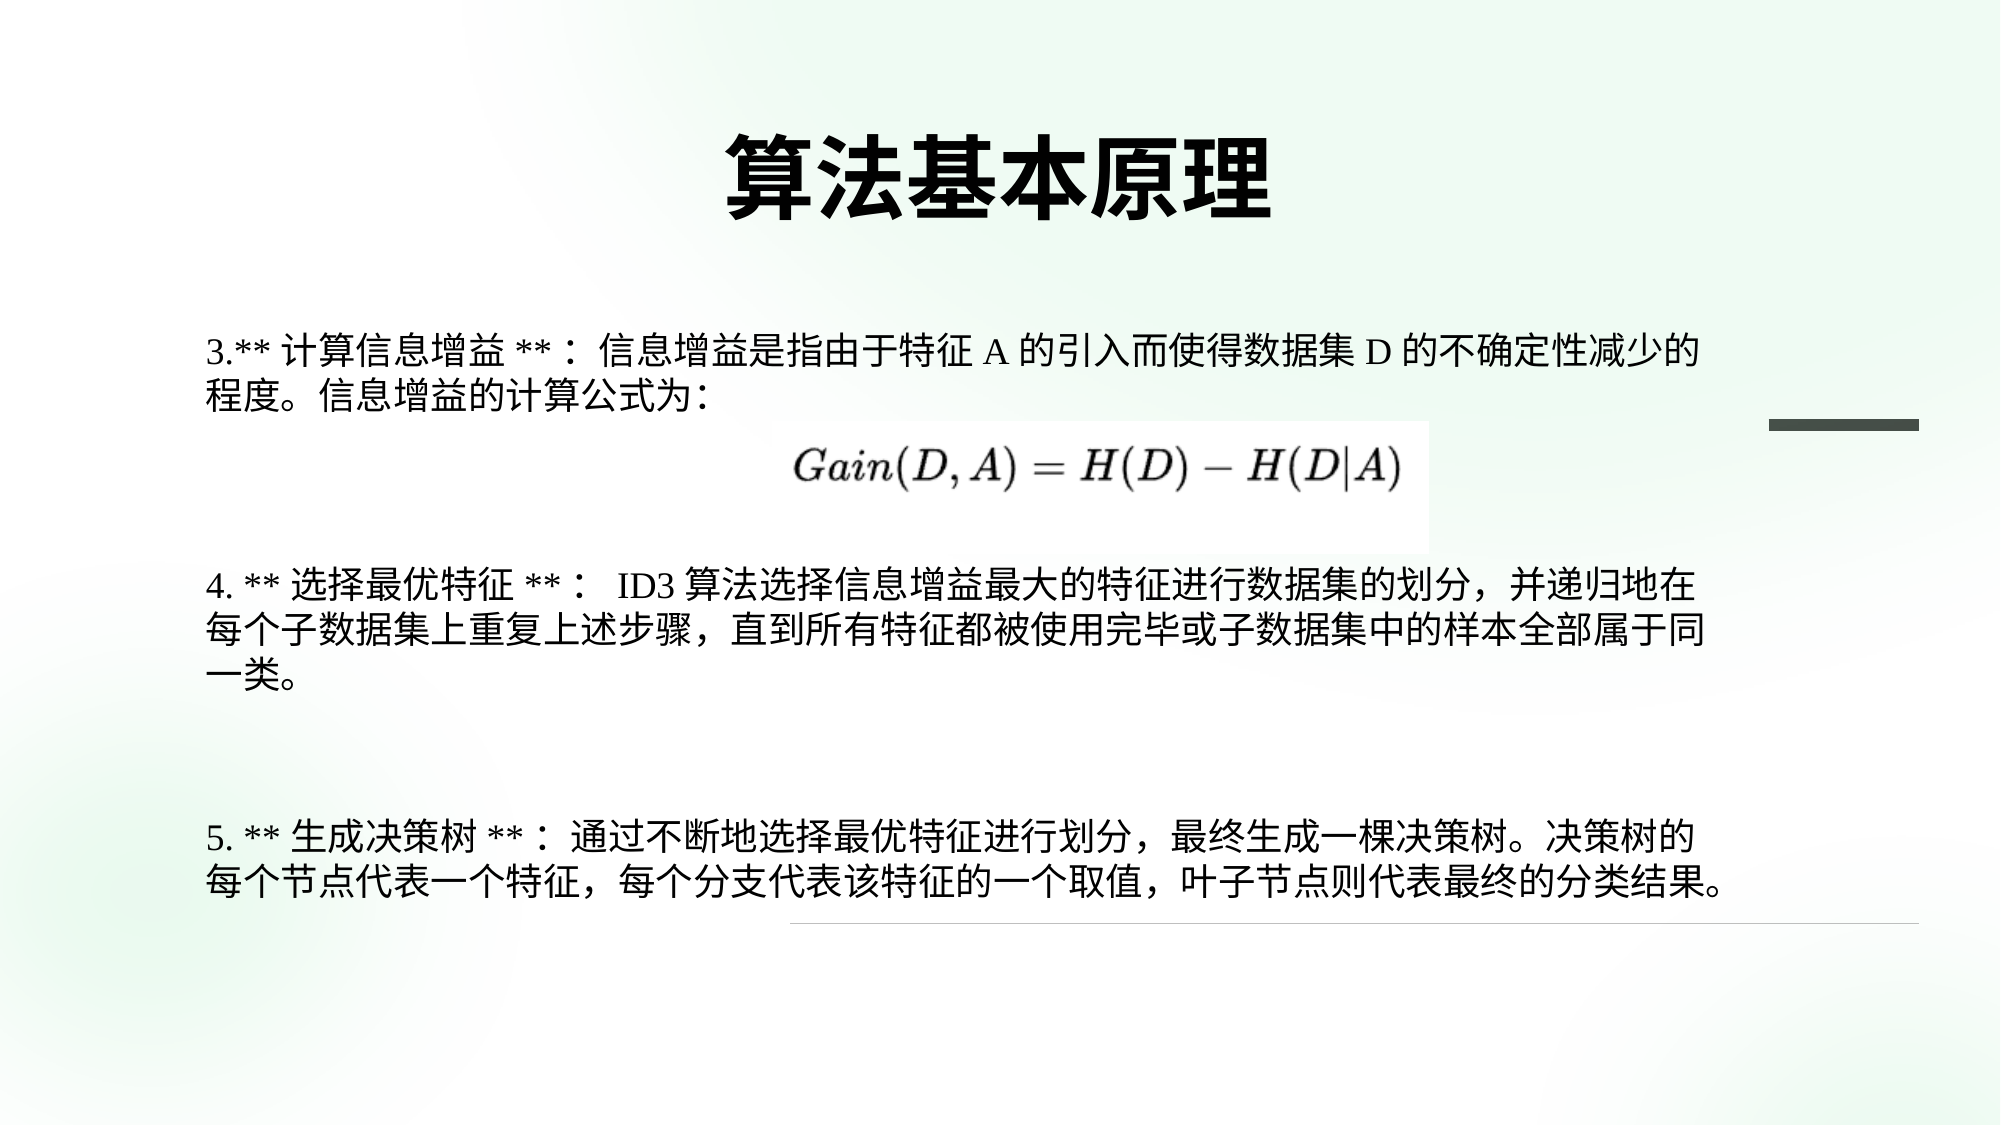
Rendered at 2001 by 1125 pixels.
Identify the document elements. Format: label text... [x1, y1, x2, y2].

text_box 算法基本原理 [708, 113, 1409, 238]
picture [772, 421, 1429, 554]
text_box 3.**计算信息增益**：信息增益是指由于特征A的引入而使得数据集D的不确定性减少的程度。信息增益的计算公式为： [191, 319, 1726, 425]
text_box 4. **选择最优特征**：ID3算法选择信息增益最大的特征进行数据集的划分，并递归地在每个子数据集上重复上述步骤，直到所有特征都被使用完毕或子数据集中的样本全部属于同一类。 [191, 553, 1726, 704]
text_box 5. **生成决策树**：通过不断地选择最优特征进行划分，最终生成一棵决策树。决策树的每个节点代表一个特征，每个分支代表该特征的一个取值，叶子节点则代表最终的分类结果。 [191, 805, 1726, 911]
